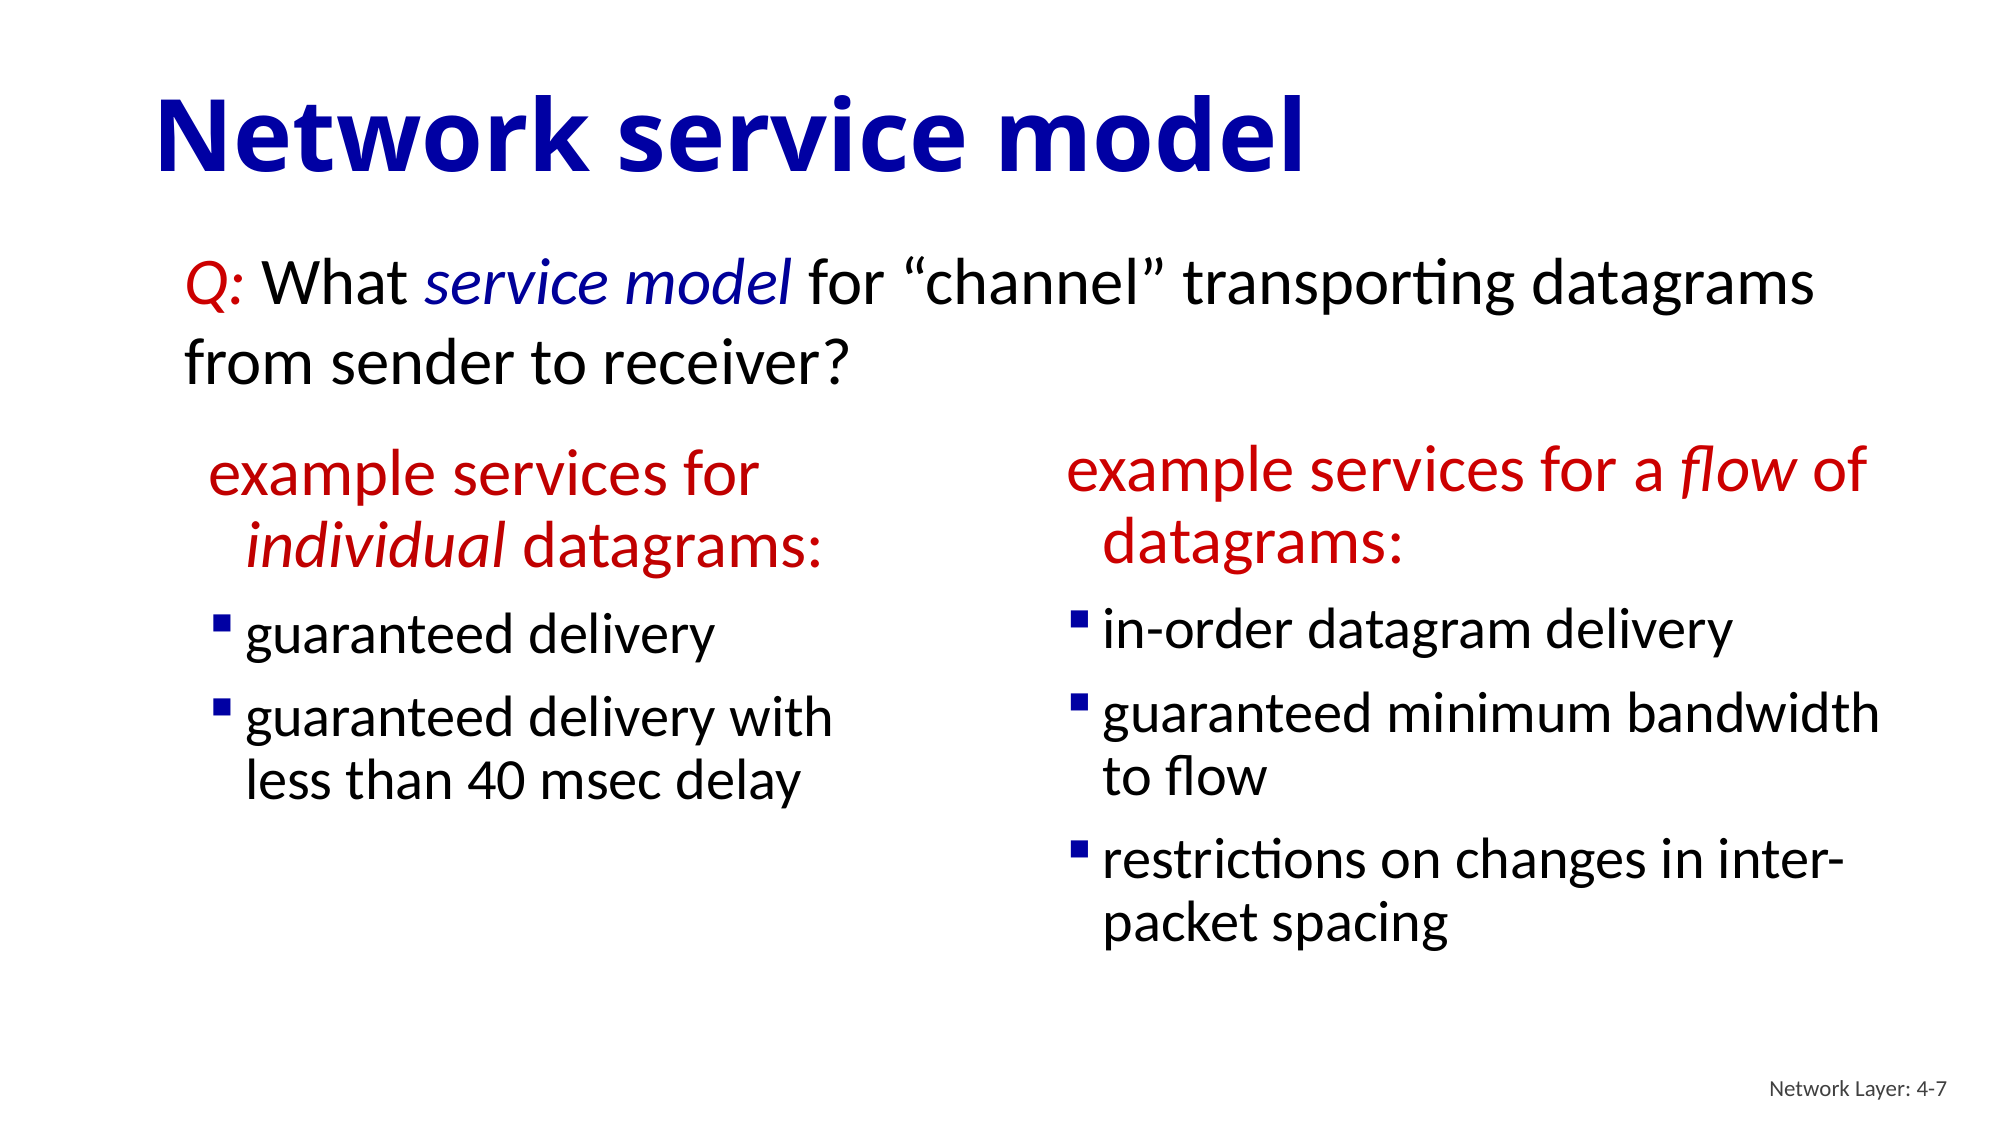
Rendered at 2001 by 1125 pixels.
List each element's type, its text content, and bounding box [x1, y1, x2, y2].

title Network service model [137, 65, 1863, 213]
list example services for individual datagrams: guaranteed delivery guaranteed delivery with less than 40 msec delay [172, 430, 931, 957]
list example services for a flow of datagrams: in-order datagram delivery guaranteed minimum bandwidth to flow restrictions on changes in inter-packet spacing [1029, 426, 1933, 1011]
text_box Q: What service model for “channel” transporting datagrams from sender to receiver? [169, 230, 1940, 405]
slide_number Network Layer: 4-7 [1512, 1056, 1963, 1117]
